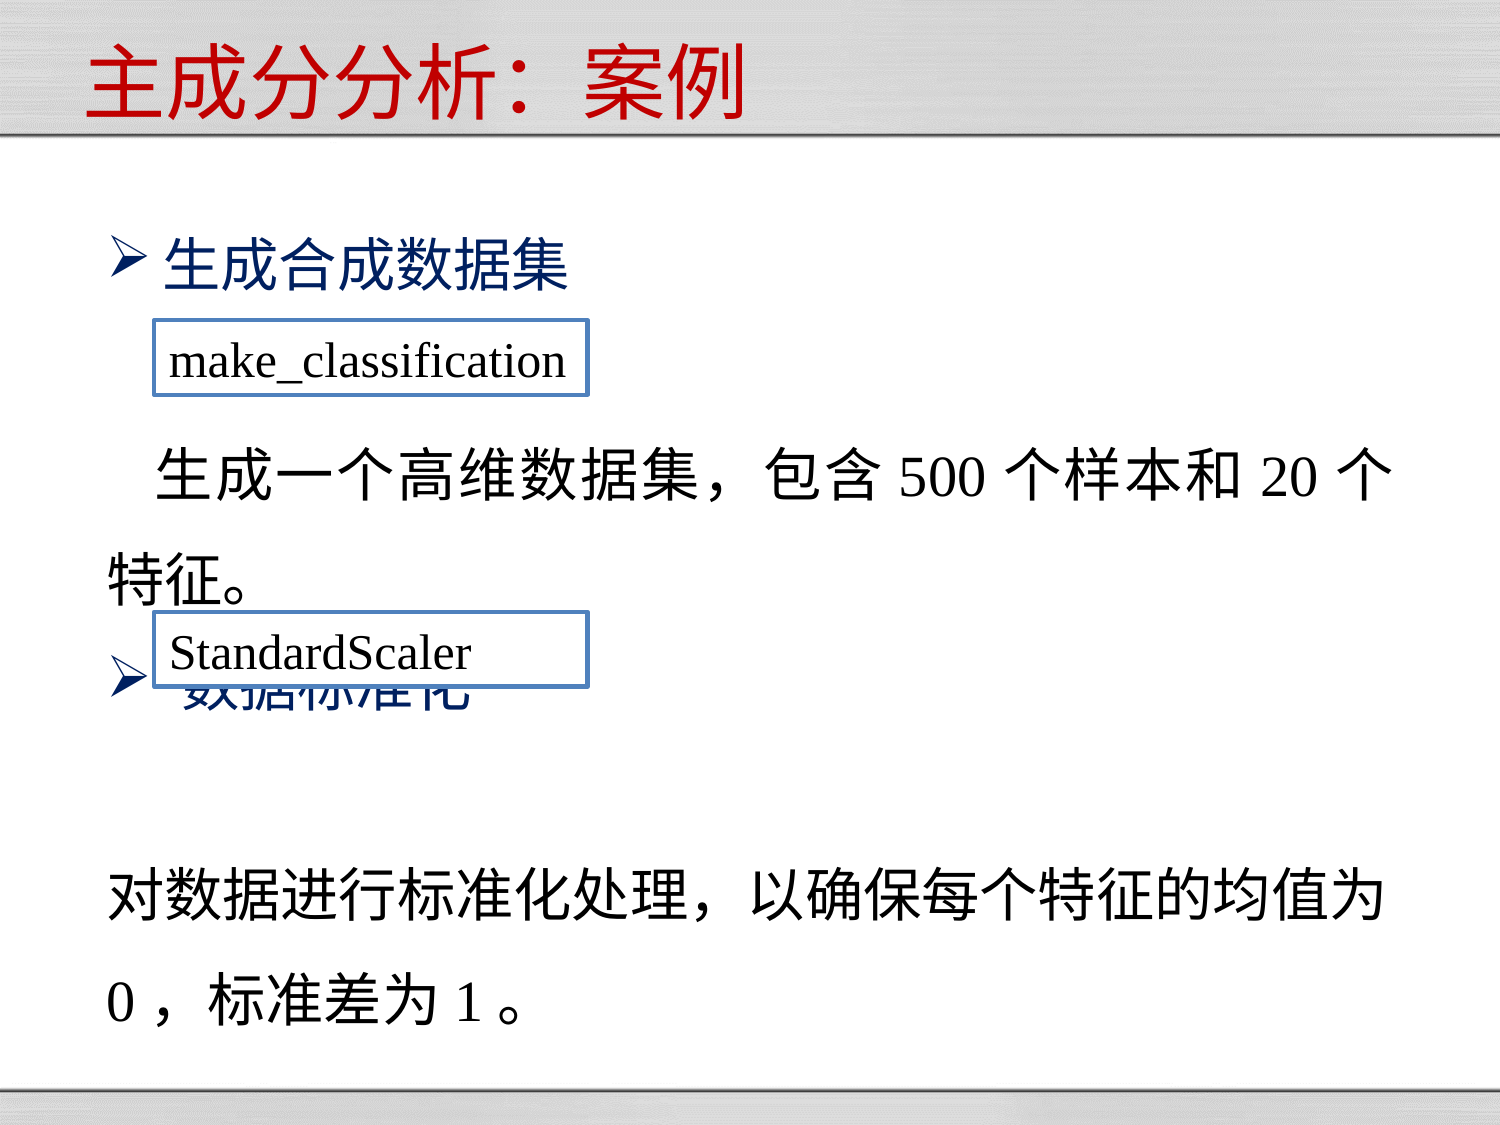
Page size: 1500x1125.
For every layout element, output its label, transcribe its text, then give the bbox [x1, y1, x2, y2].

text_box StandardScaler [152, 610, 590, 689]
picture [0, 0, 1500, 1125]
text_box 生成合成数据集 生成一个高维数据集，包含500个样本和20个特征。 数据标准化 对数据进行标准化处理，以确保每个特征的均值为0，标准差为1。 [91, 186, 1409, 1041]
text_box make_classification [152, 318, 590, 397]
text_box 主成分分析：案例 [67, 24, 1477, 133]
